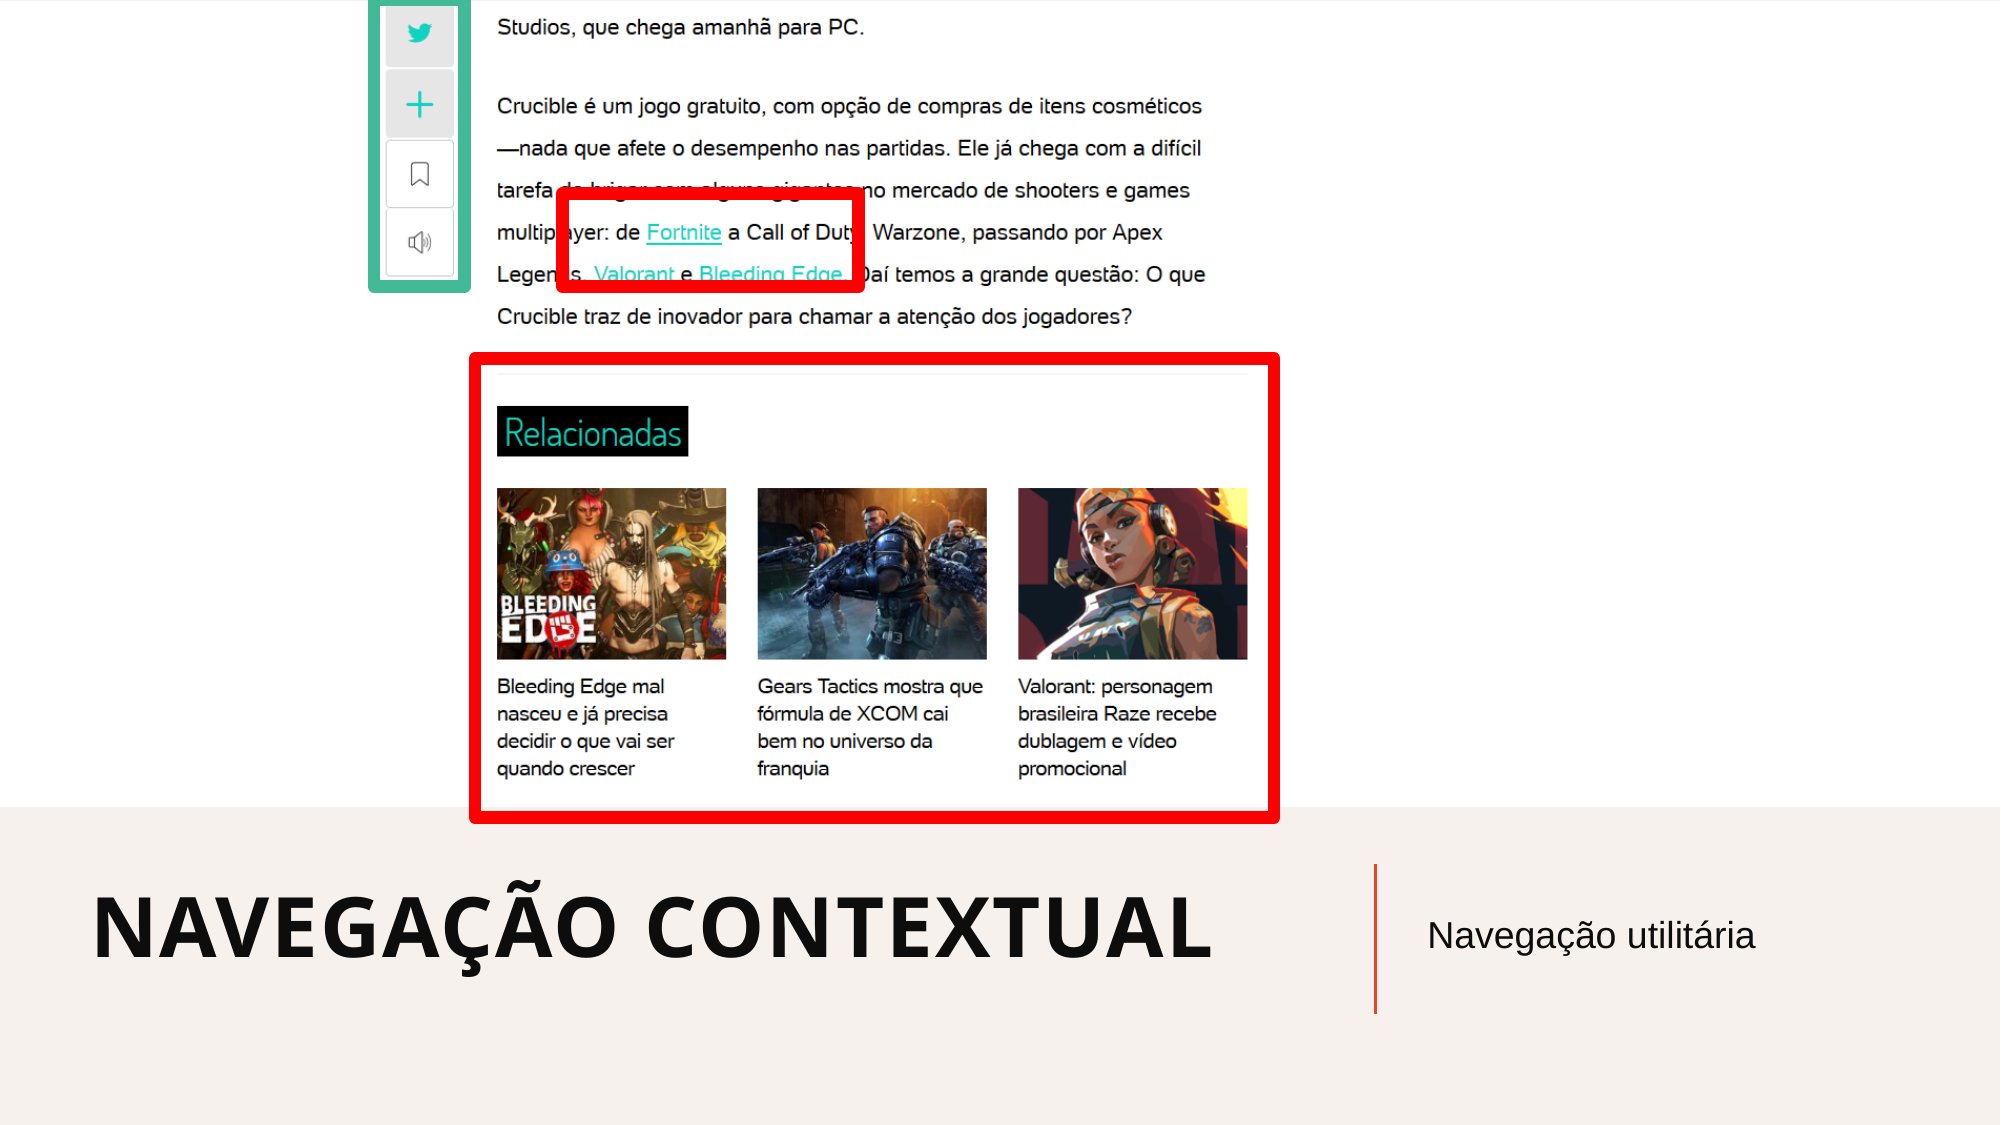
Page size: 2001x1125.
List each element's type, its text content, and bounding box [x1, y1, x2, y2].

title Navegação Contextual [75, 818, 1350, 1054]
picture [0, 0, 2000, 807]
list Navegação utilitária [1412, 818, 1938, 1054]
